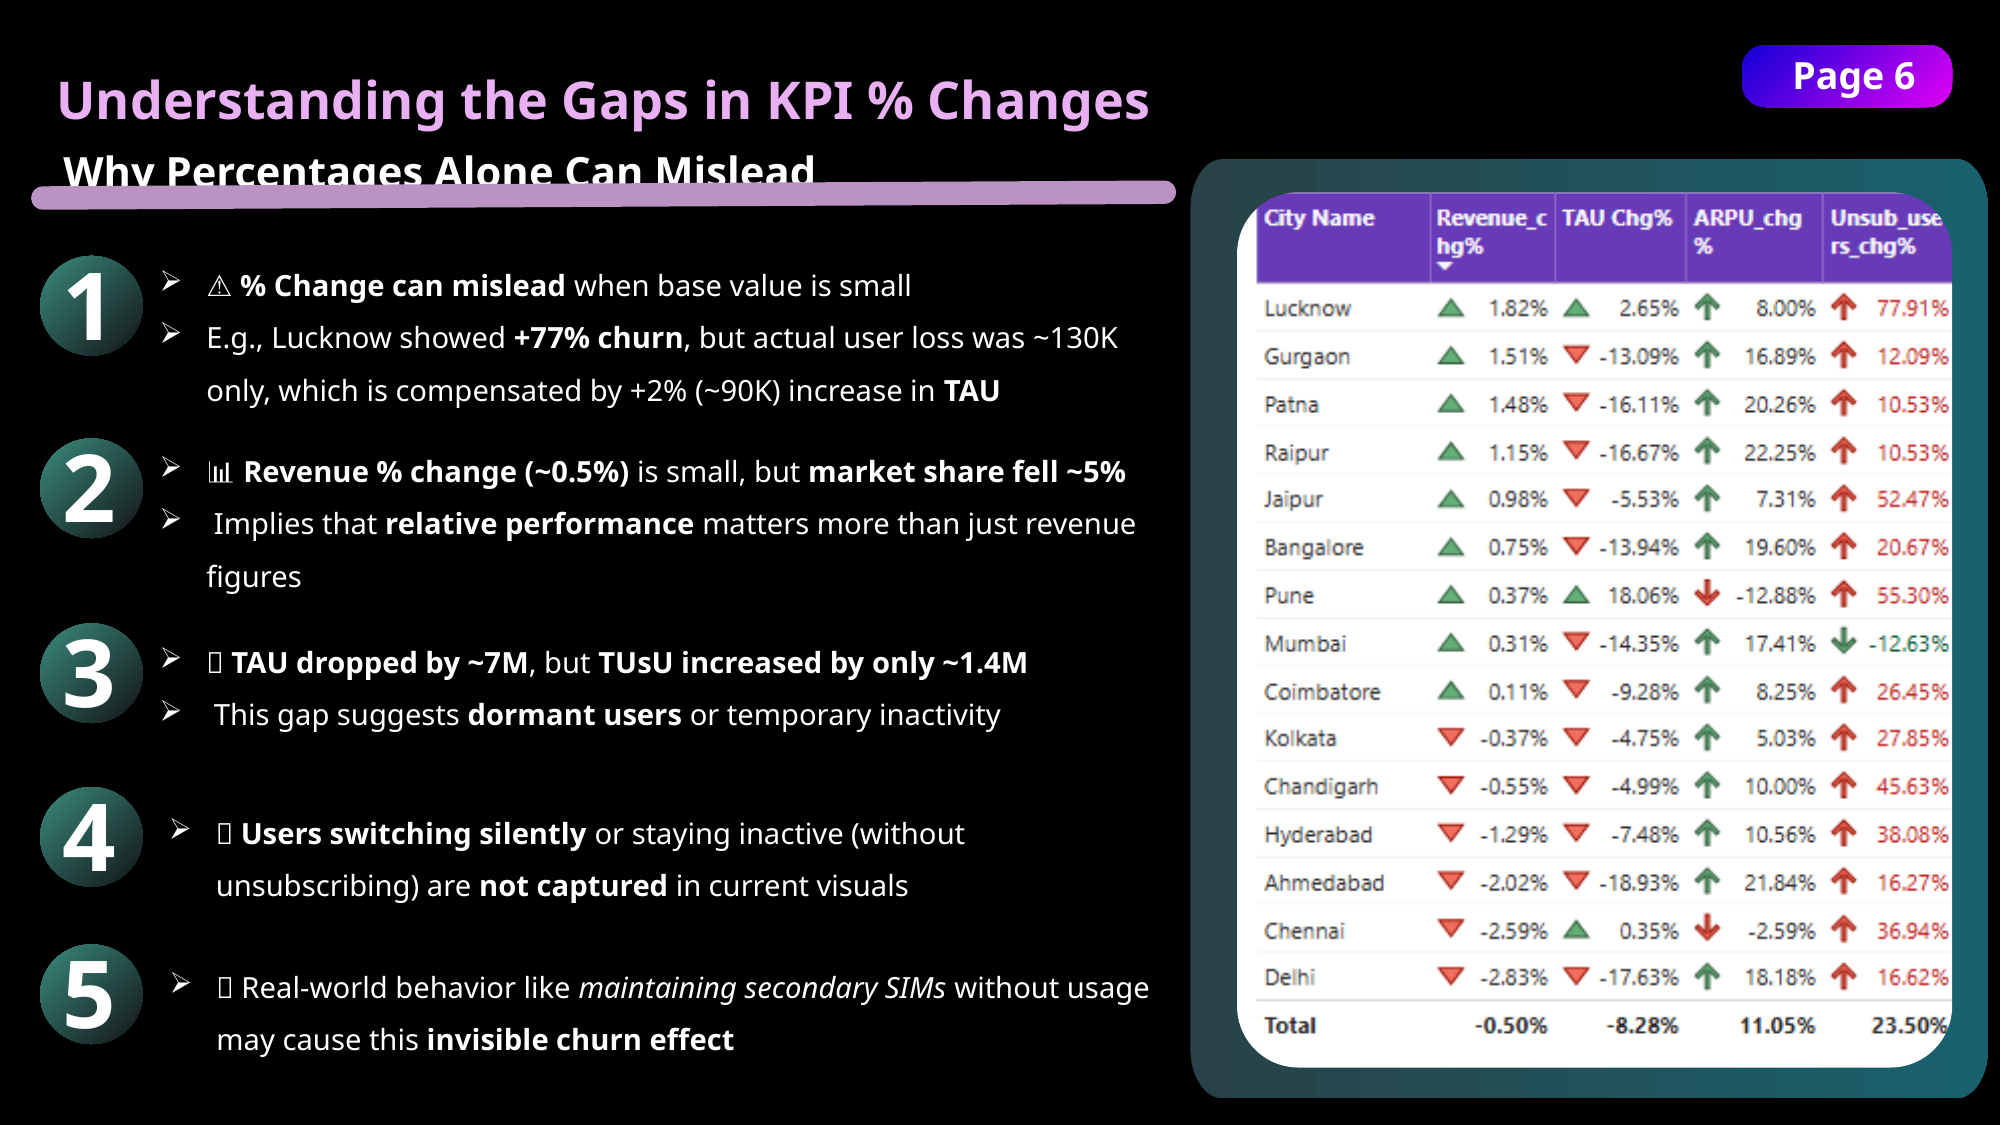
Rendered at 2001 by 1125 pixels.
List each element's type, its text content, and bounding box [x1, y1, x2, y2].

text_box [1741, 44, 1953, 108]
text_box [28, 241, 1170, 412]
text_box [28, 618, 1170, 736]
text_box Why Percentages Alone Can Mislead [0, 36, 1067, 197]
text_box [28, 786, 1179, 907]
text_box Understanding the Gaps in KPI % Changes [0, 0, 1272, 130]
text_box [28, 943, 1210, 1061]
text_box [28, 437, 1203, 597]
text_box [1189, 158, 1989, 1099]
